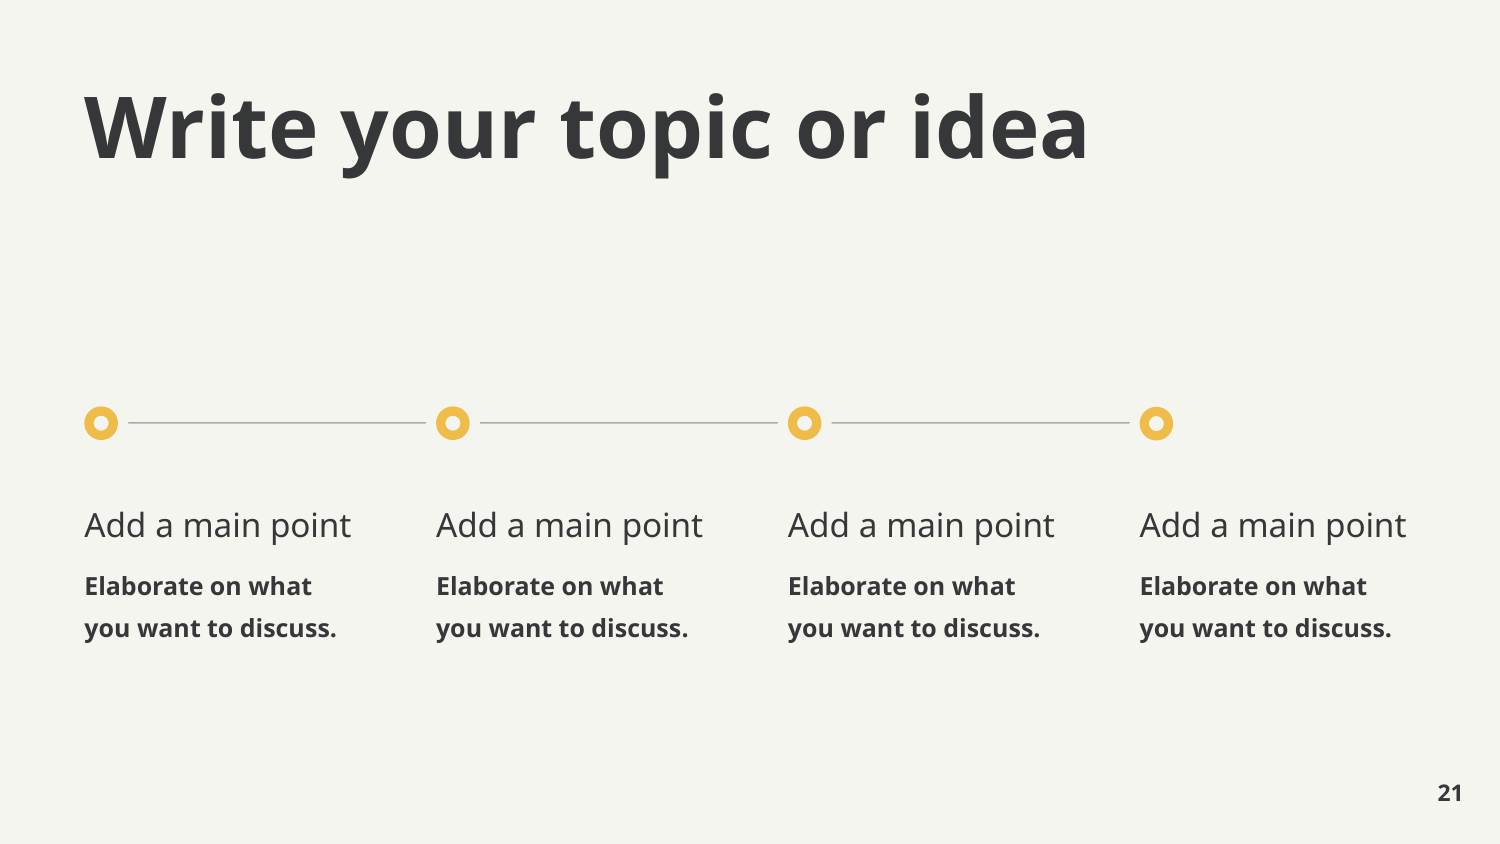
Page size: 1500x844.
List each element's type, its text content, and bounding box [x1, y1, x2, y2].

text_box [436, 406, 470, 441]
title Write your topic or idea [84, 84, 1148, 203]
text_box [787, 406, 822, 441]
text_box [435, 487, 713, 632]
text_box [84, 487, 361, 632]
slide_number 21 [1374, 779, 1464, 809]
text_box [84, 406, 118, 441]
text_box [787, 487, 1065, 632]
text_box [1139, 406, 1174, 441]
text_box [1139, 487, 1416, 632]
